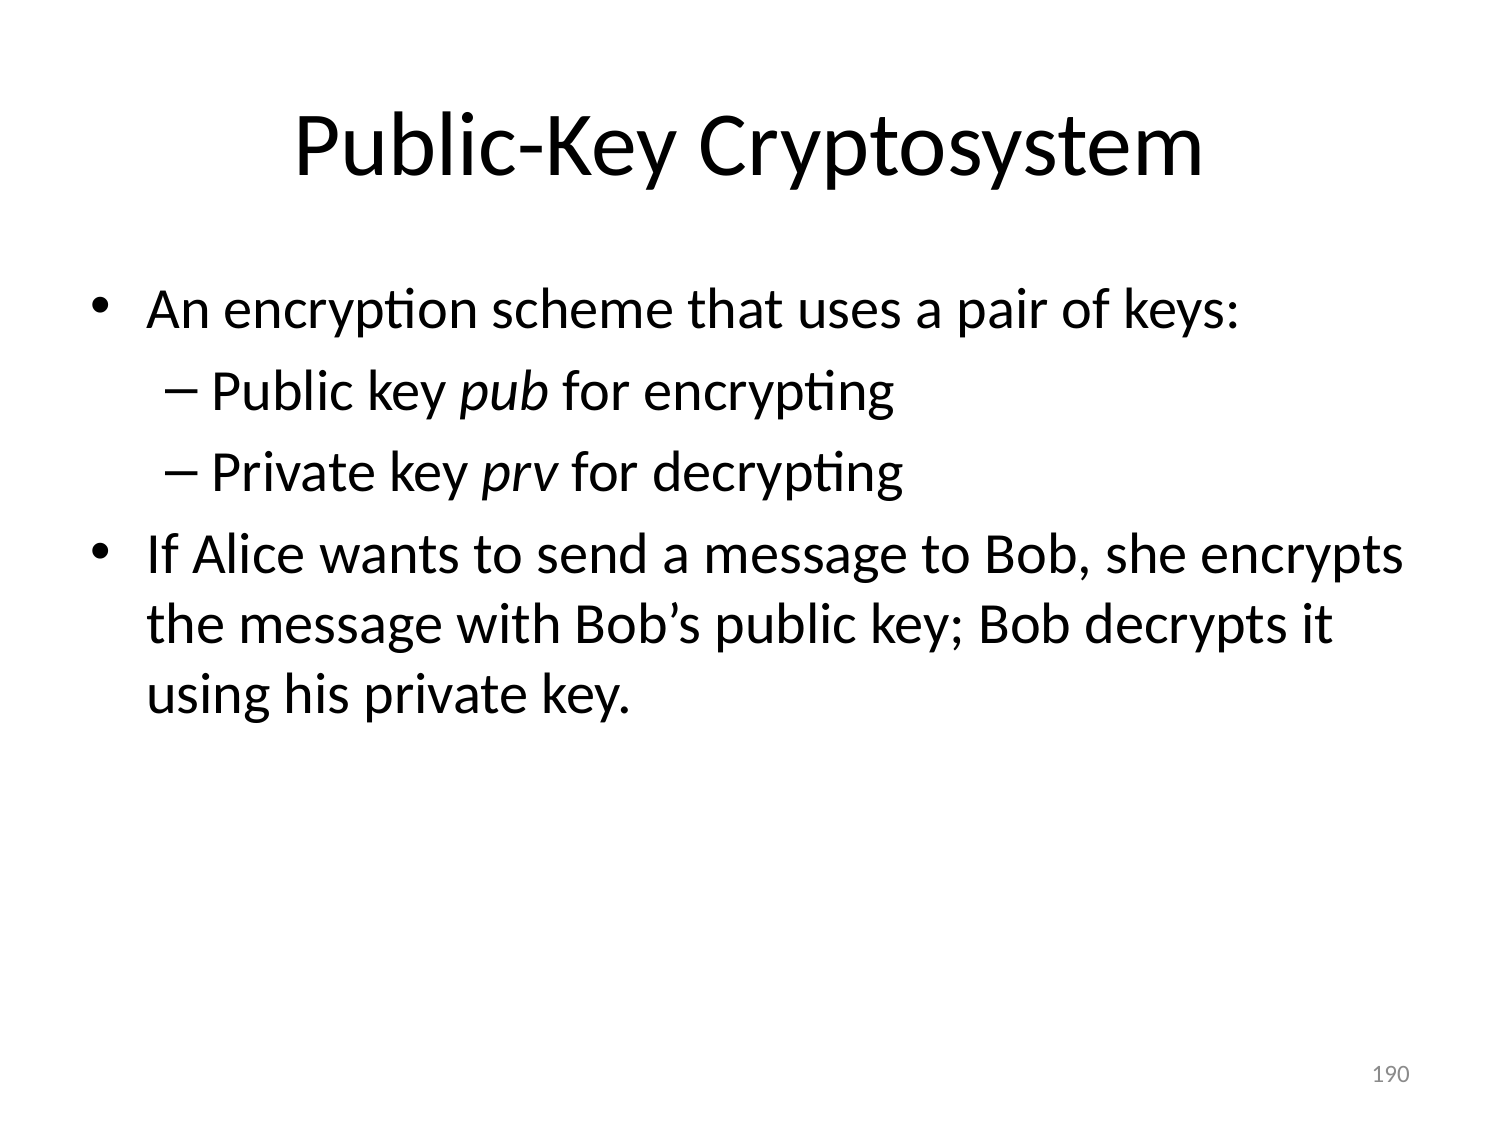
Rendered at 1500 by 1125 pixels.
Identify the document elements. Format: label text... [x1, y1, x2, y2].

list An encryption scheme that uses a pair of keys: Public key pub for encrypting Private key prv for decrypting If Alice wants to send a message to Bob, she encrypts the message with Bob’s public key; Bob decrypts it using his private key. [75, 262, 1425, 1005]
slide_number 190 [1074, 1042, 1425, 1103]
title Public-Key Cryptosystem [75, 45, 1425, 233]
